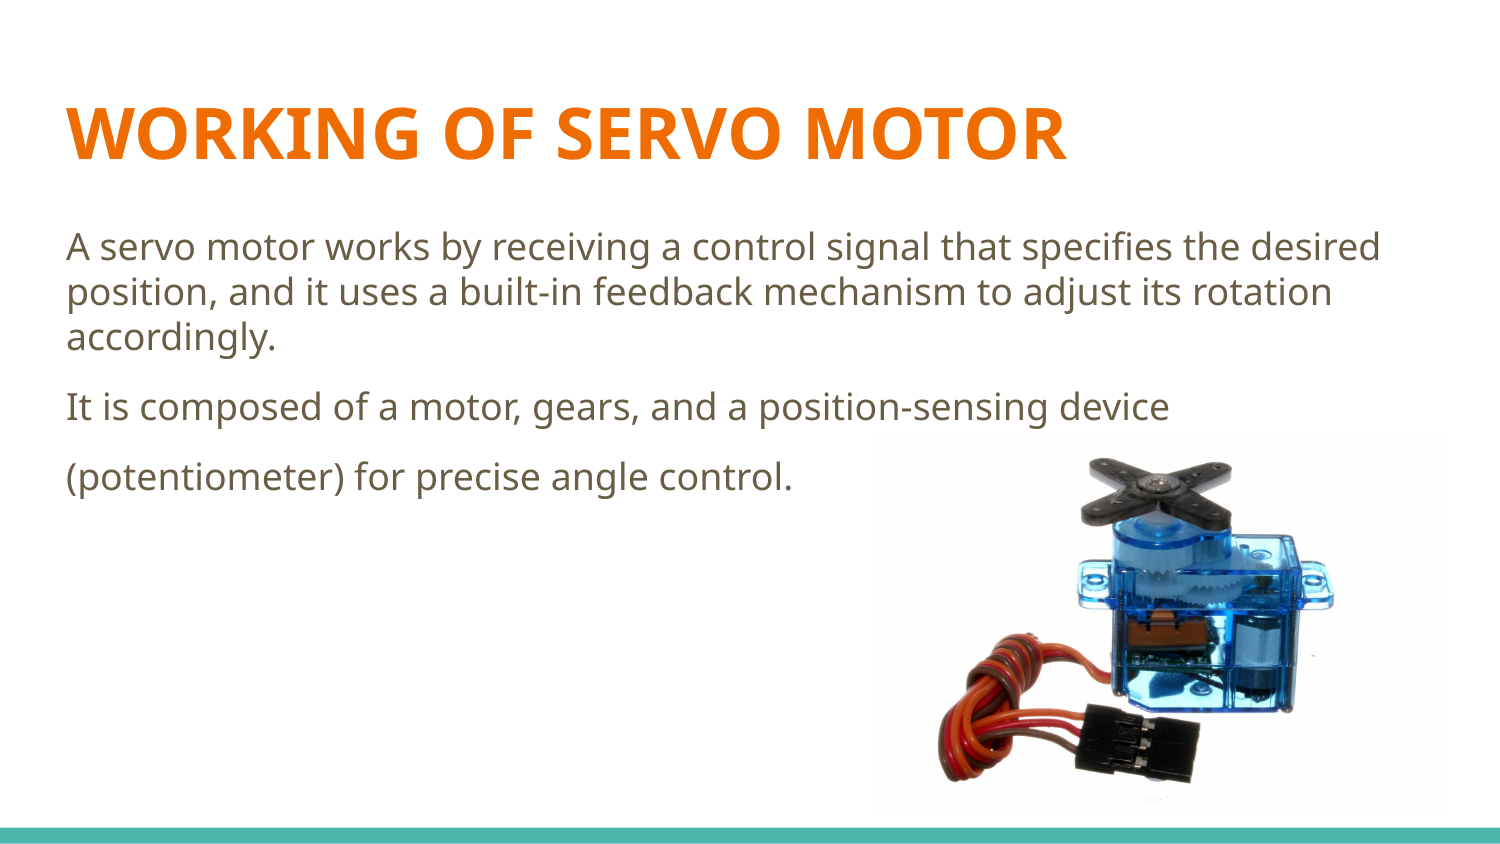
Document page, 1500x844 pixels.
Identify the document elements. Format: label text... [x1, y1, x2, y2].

title WORKING OF SERVO MOTOR [51, 72, 1449, 189]
picture [874, 430, 1450, 814]
list A servo motor works by receiving a control signal that specifies the desired position, and it uses a built-in feedback mechanism to adjust its rotation accordingly. It is composed of a motor, gears, and a position-sensing device (potentiometer) for precise angle control. [51, 207, 1449, 750]
